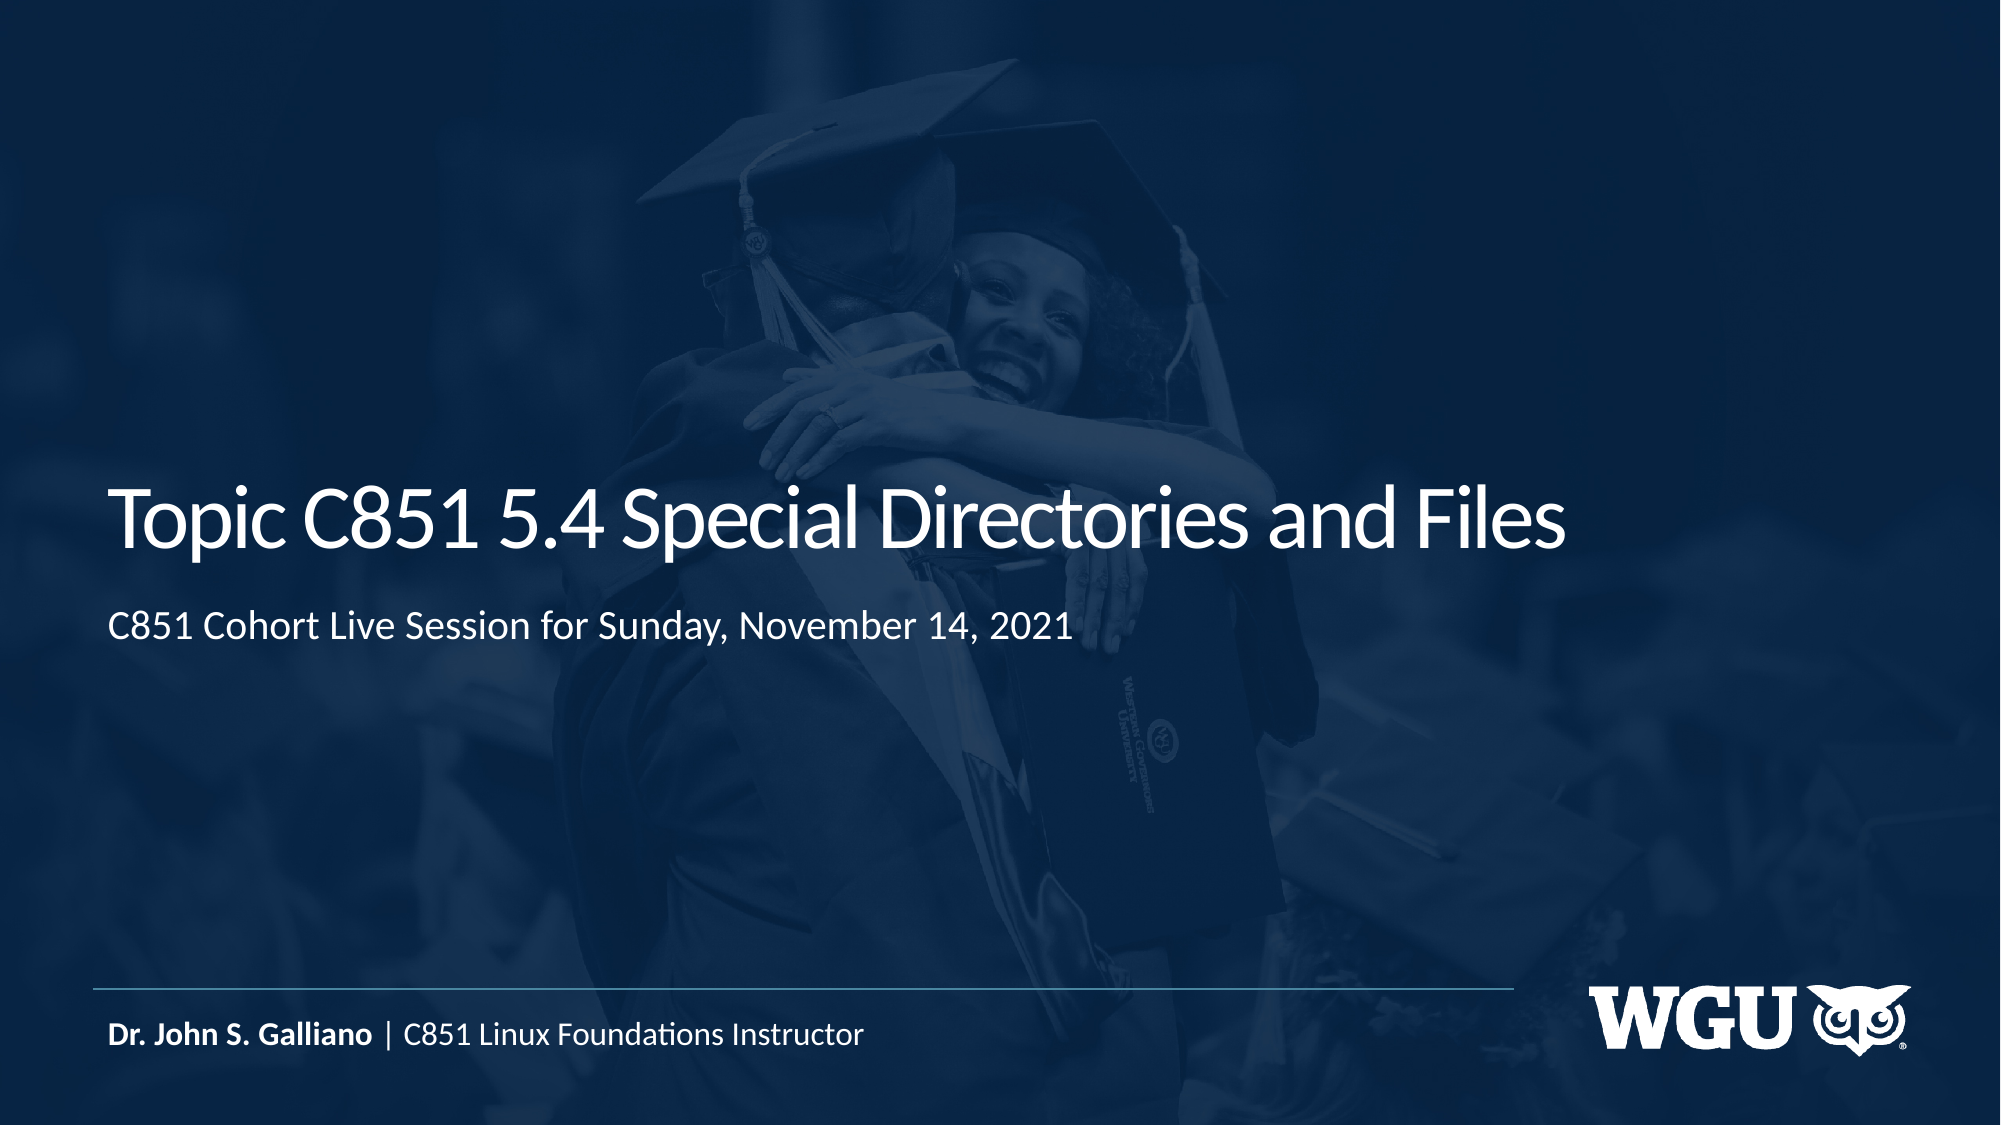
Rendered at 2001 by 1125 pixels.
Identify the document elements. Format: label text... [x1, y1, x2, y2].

list Dr. John S. Galliano | C851 Linux Foundations Instructor [93, 1002, 1514, 1067]
picture [0, 0, 2001, 1125]
title Topic C851 5.4 Special Directories and Files [93, 184, 1875, 576]
subtitle C851 Cohort Live Session for Sunday, November 14, 2021 [93, 590, 1594, 863]
